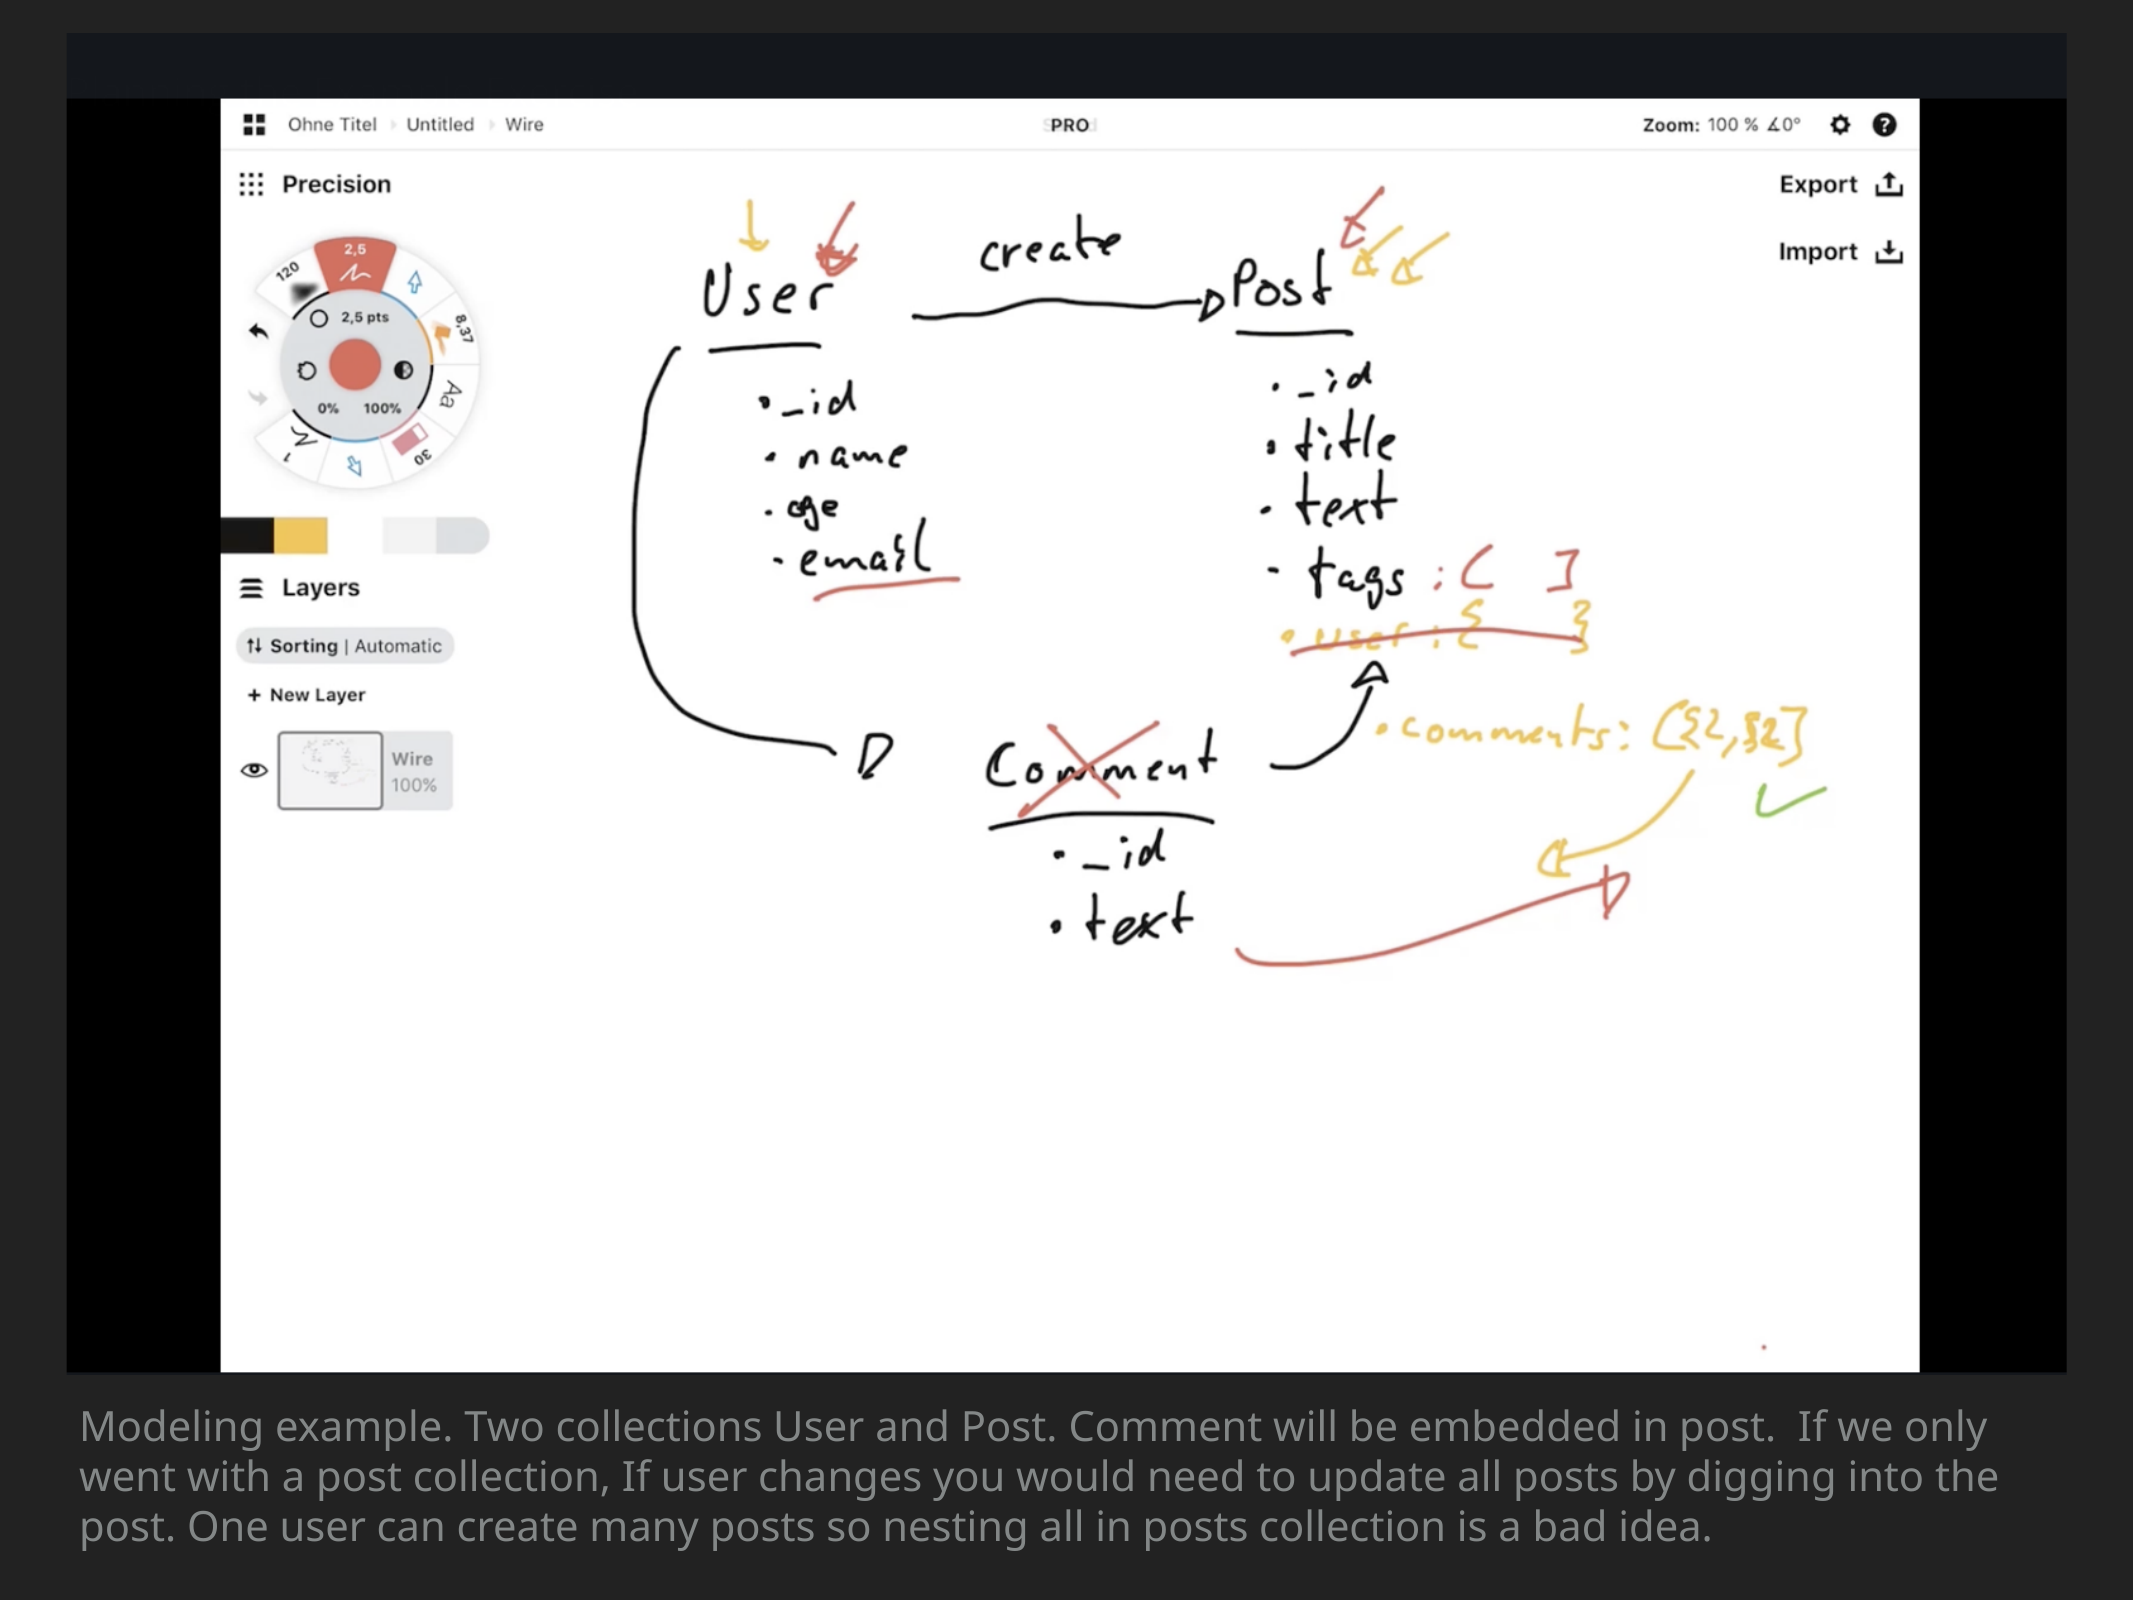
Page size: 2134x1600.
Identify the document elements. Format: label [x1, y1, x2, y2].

text_box [66, 33, 2067, 1582]
